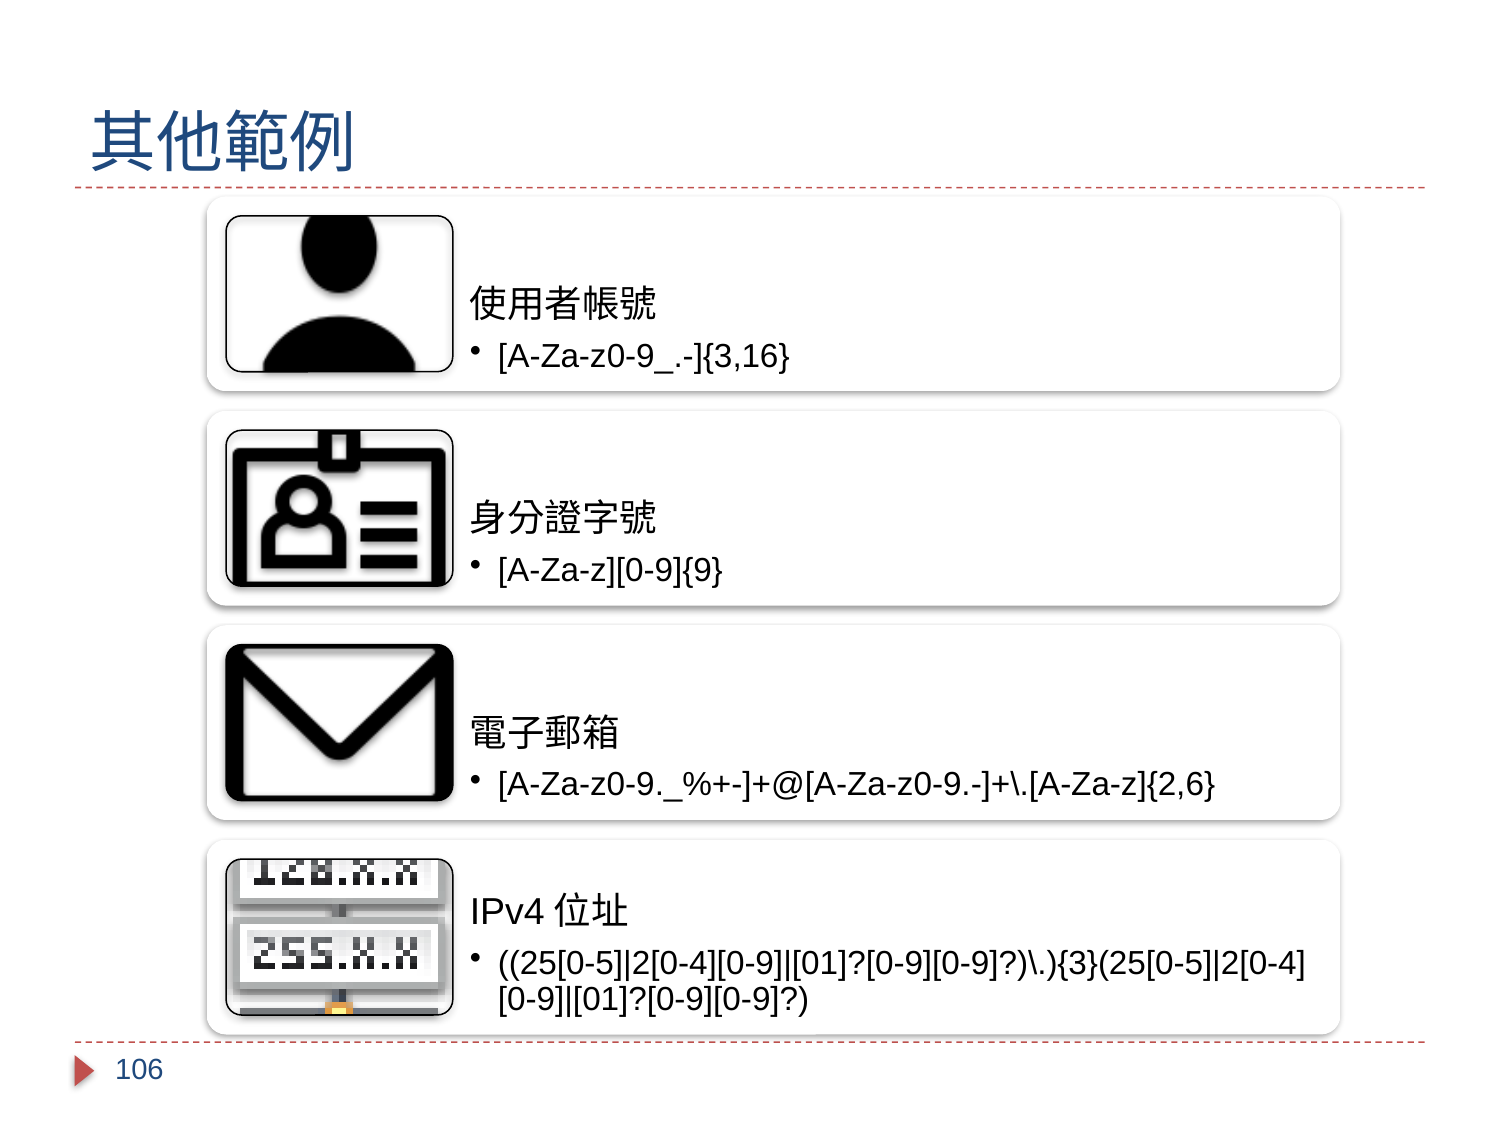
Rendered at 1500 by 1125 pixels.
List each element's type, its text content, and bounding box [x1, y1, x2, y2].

slide_number 106 [100, 1042, 426, 1103]
title 其他範例 [75, 24, 1425, 188]
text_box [206, 195, 1341, 1036]
